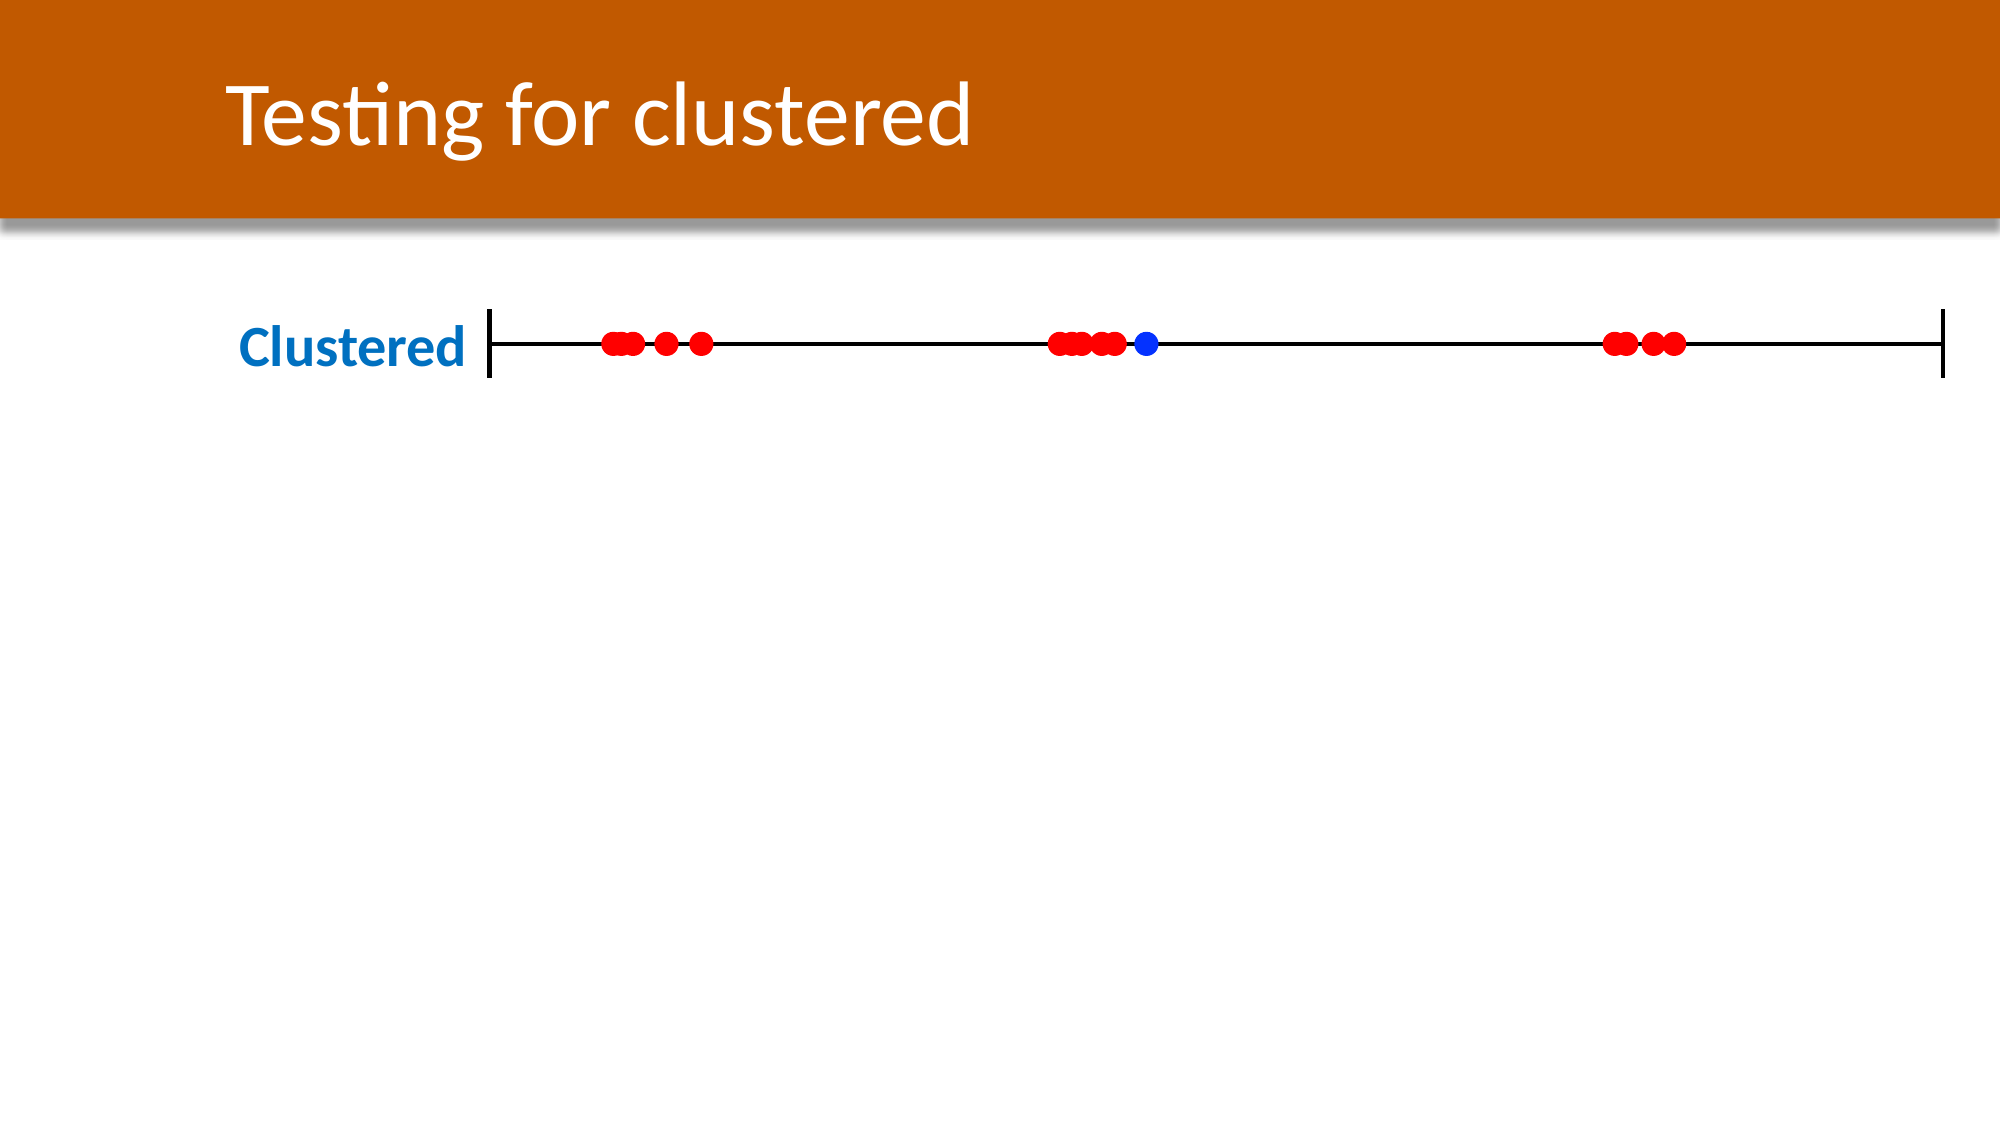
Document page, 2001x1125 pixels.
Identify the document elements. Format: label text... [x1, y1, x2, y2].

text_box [489, 309, 1944, 379]
text_box Clustered [224, 301, 483, 386]
text_box Testing for clustered [210, 17, 2000, 201]
text_box [0, 0, 2000, 219]
